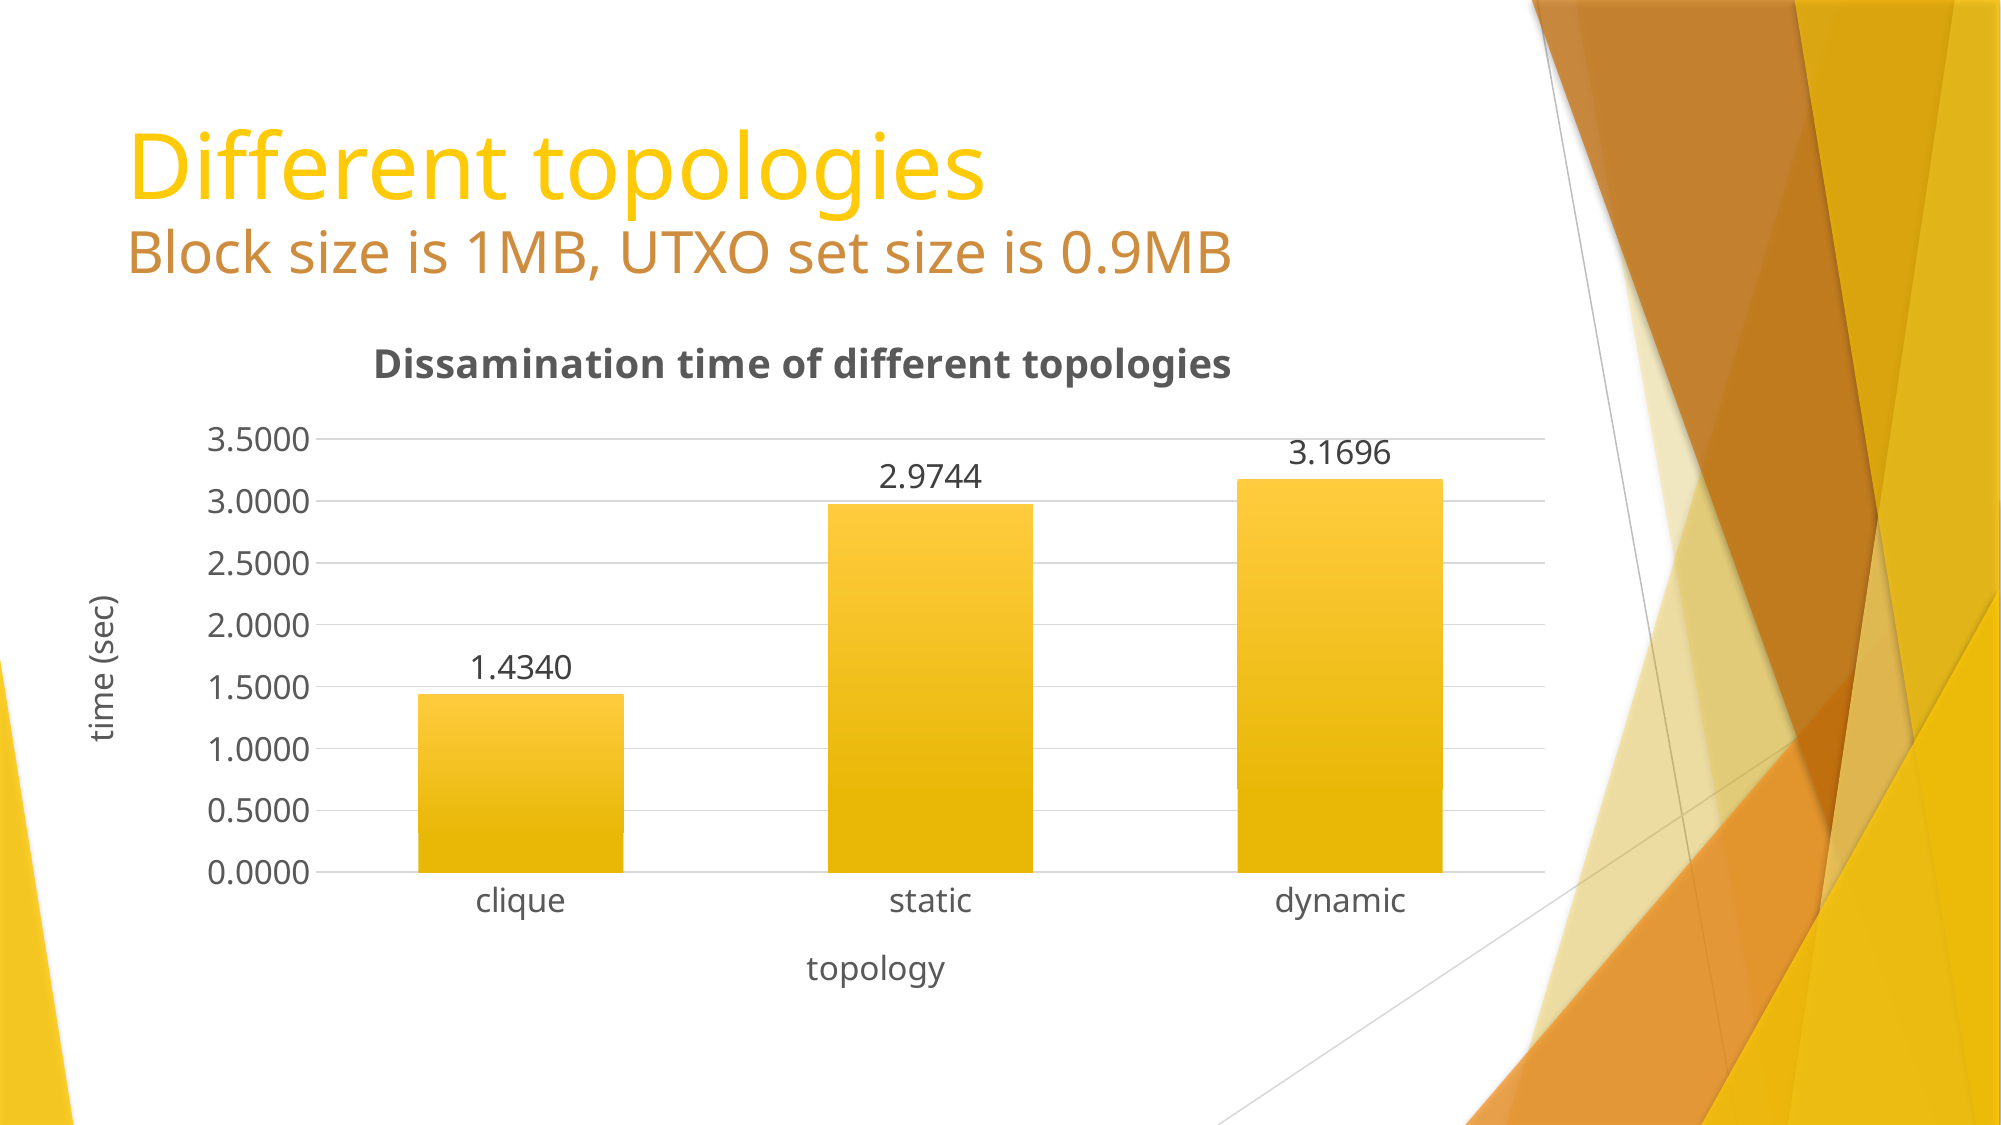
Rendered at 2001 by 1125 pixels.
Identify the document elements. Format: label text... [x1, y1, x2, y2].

title Different topologies [111, 99, 1522, 208]
chart [41, 299, 1577, 1026]
text_box Block size is 1MB, UTXO set size is 0.9MB [111, 208, 1522, 298]
